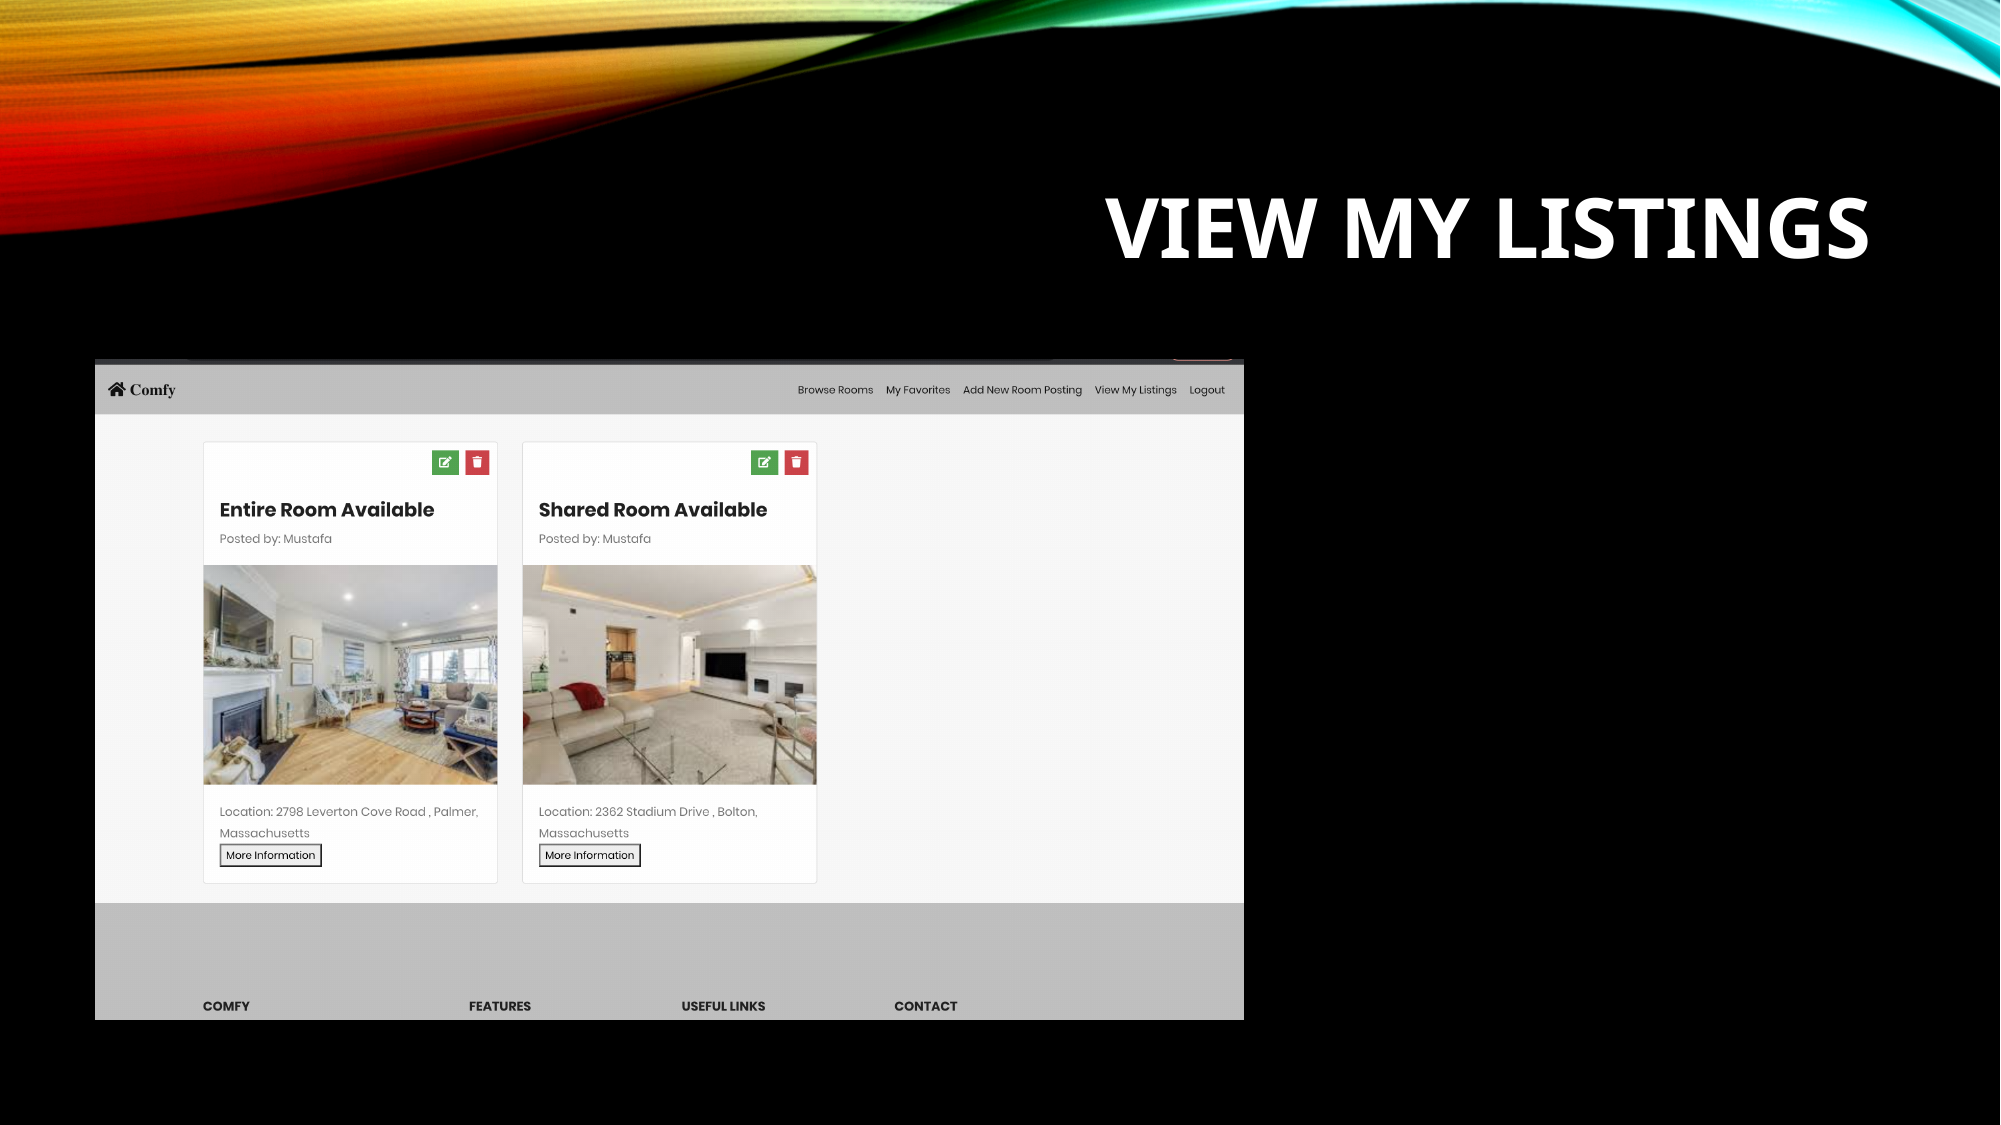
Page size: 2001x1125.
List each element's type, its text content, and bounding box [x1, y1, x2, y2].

picture [0, 0, 2000, 237]
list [95, 359, 1244, 1021]
title VIEW MY LISTINGS [474, 125, 1888, 338]
